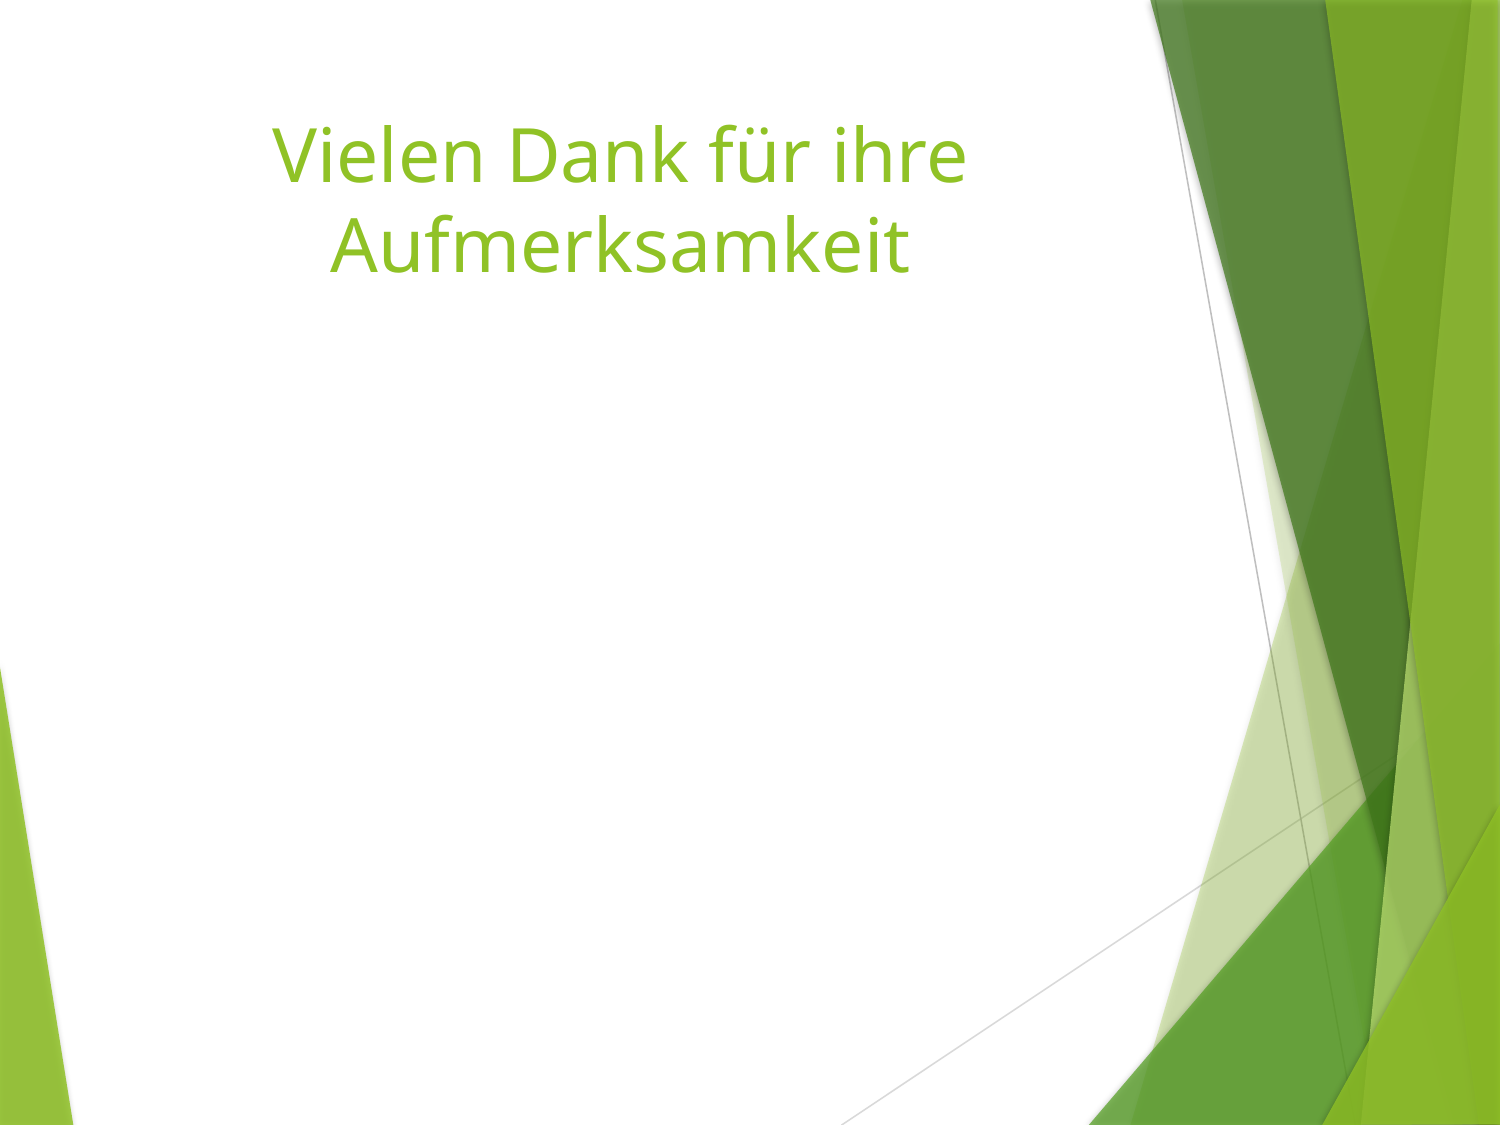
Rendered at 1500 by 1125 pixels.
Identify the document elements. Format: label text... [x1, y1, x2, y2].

title Vielen Dank für ihre Aufmerksamkeit [99, 99, 1142, 317]
